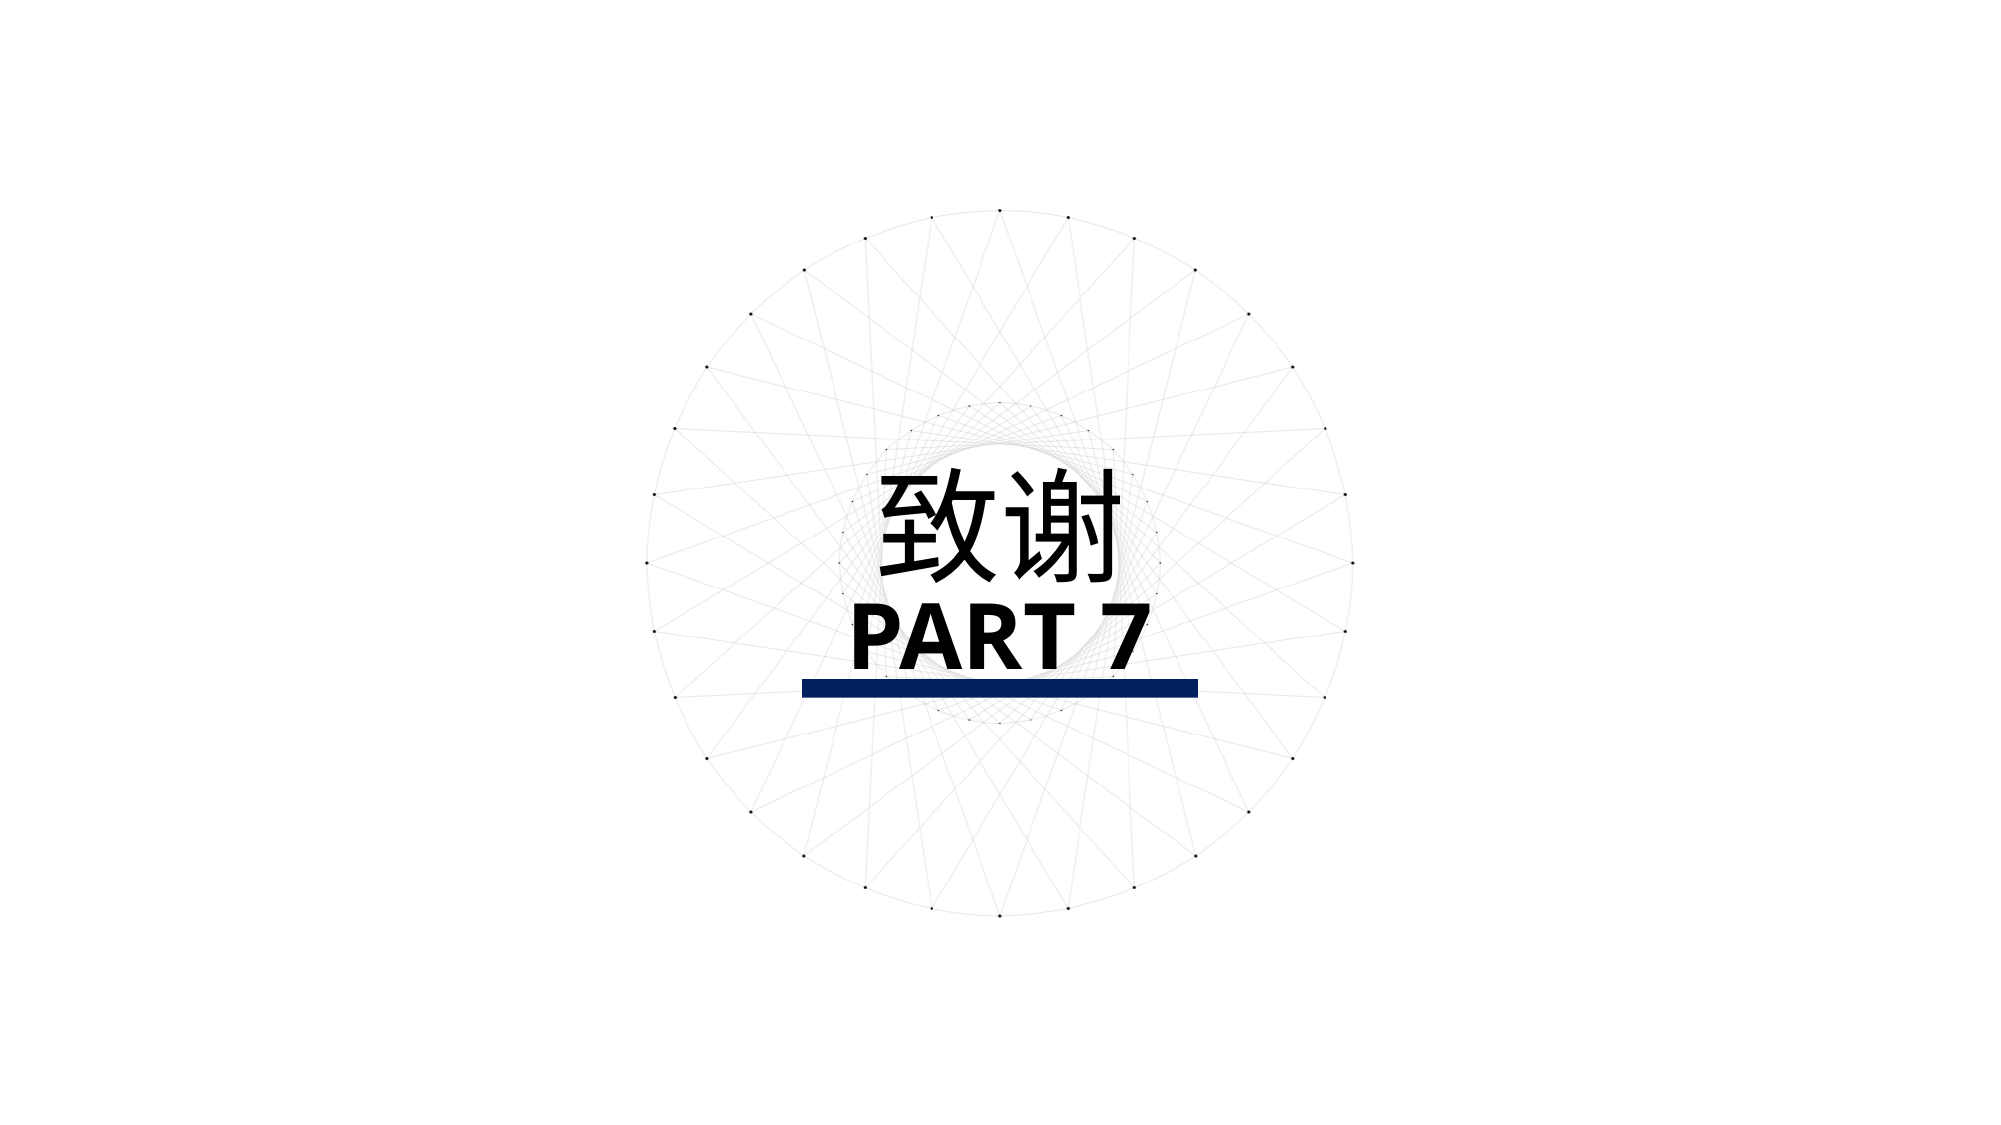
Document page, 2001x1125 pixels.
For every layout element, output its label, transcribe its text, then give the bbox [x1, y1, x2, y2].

text_box PART 7 [704, 607, 1296, 696]
picture [676, 193, 1335, 396]
text_box 致谢 [645, 396, 1355, 607]
text_box [801, 678, 1199, 699]
picture [636, 445, 1375, 932]
